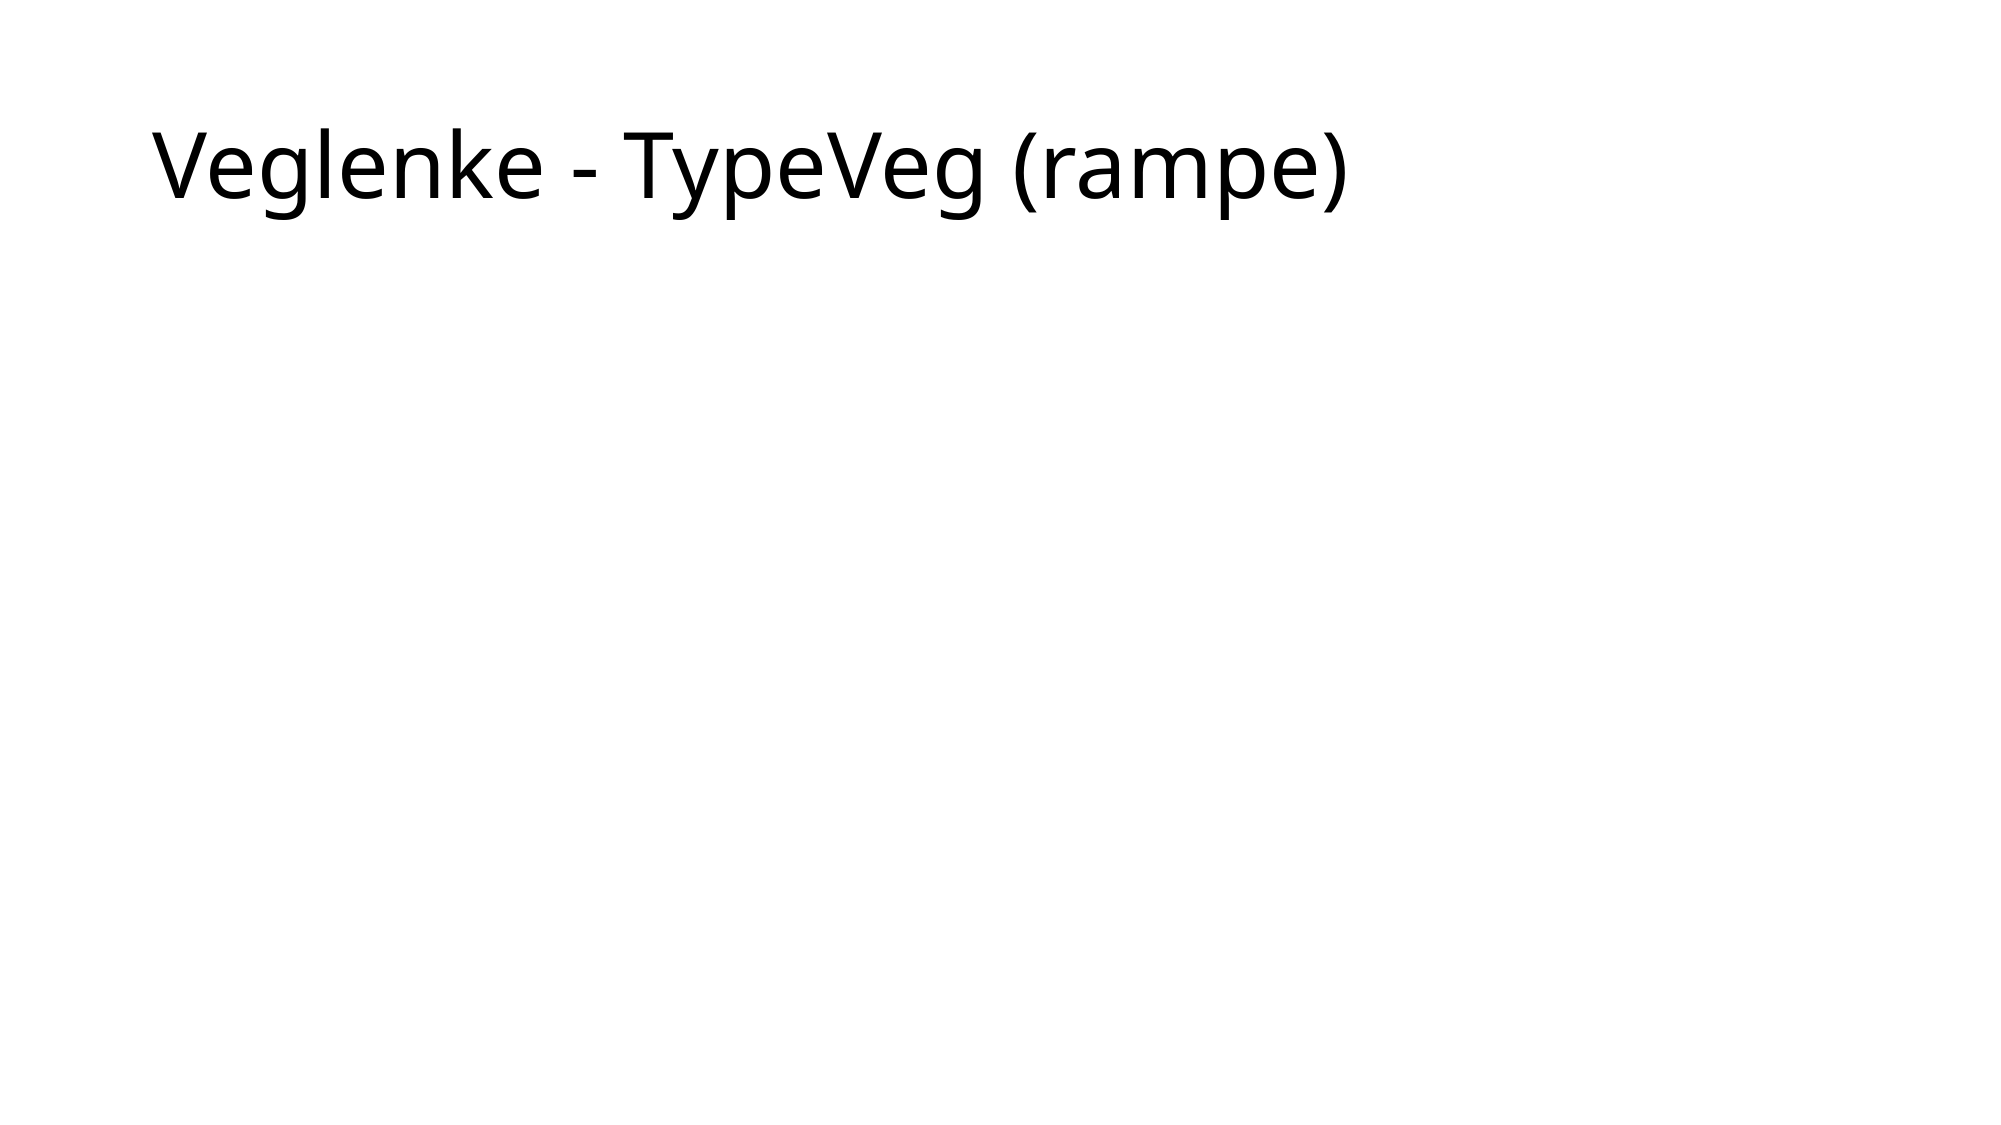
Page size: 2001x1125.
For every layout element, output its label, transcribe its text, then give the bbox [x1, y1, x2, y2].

title Veglenke - TypeVeg (rampe) [137, 59, 1863, 278]
